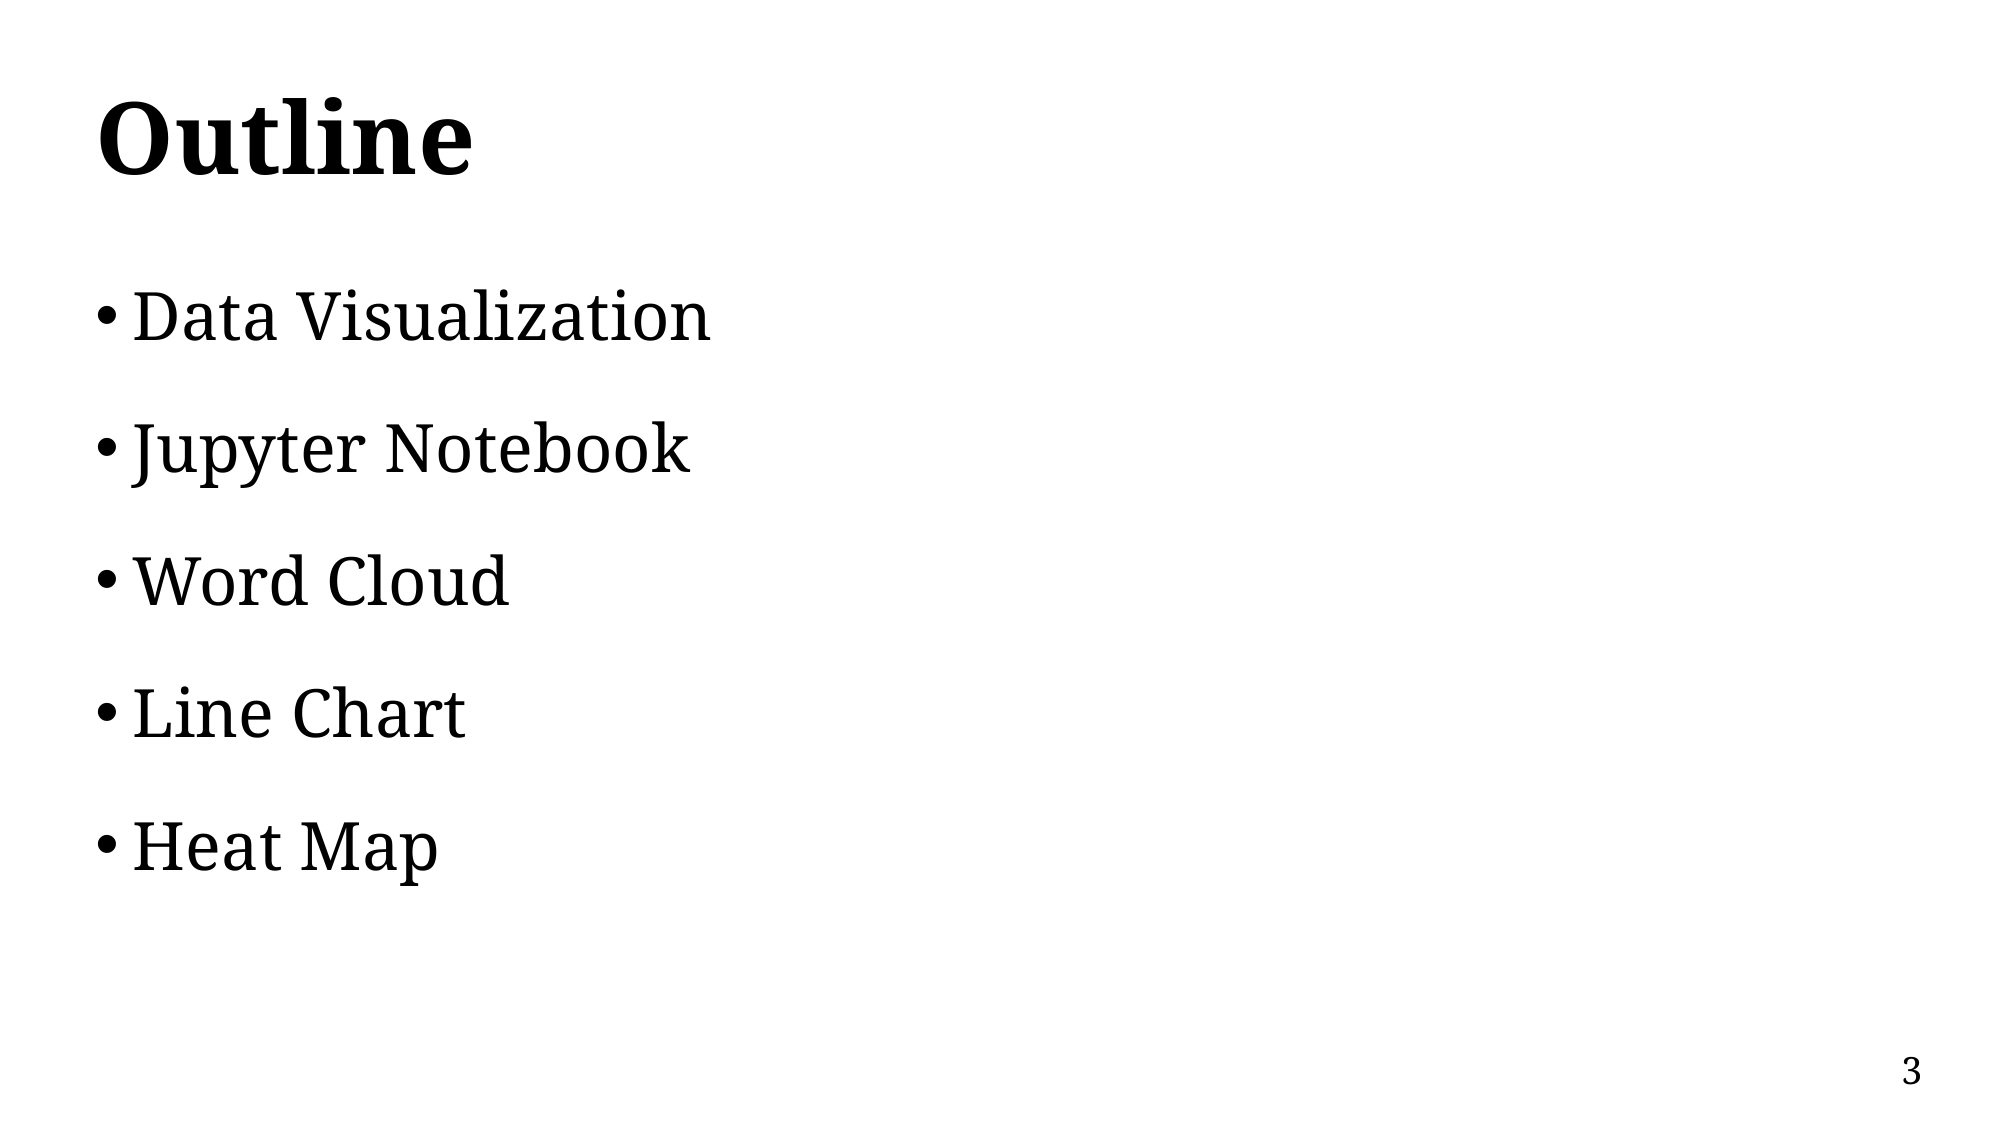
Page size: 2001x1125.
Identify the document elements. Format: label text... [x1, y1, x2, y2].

title Outline [80, 59, 1920, 225]
list Data Visualization Jupyter Notebook Word Cloud Line Chart Heat Map [80, 226, 1920, 1000]
slide_number 3 [1487, 1042, 1938, 1103]
